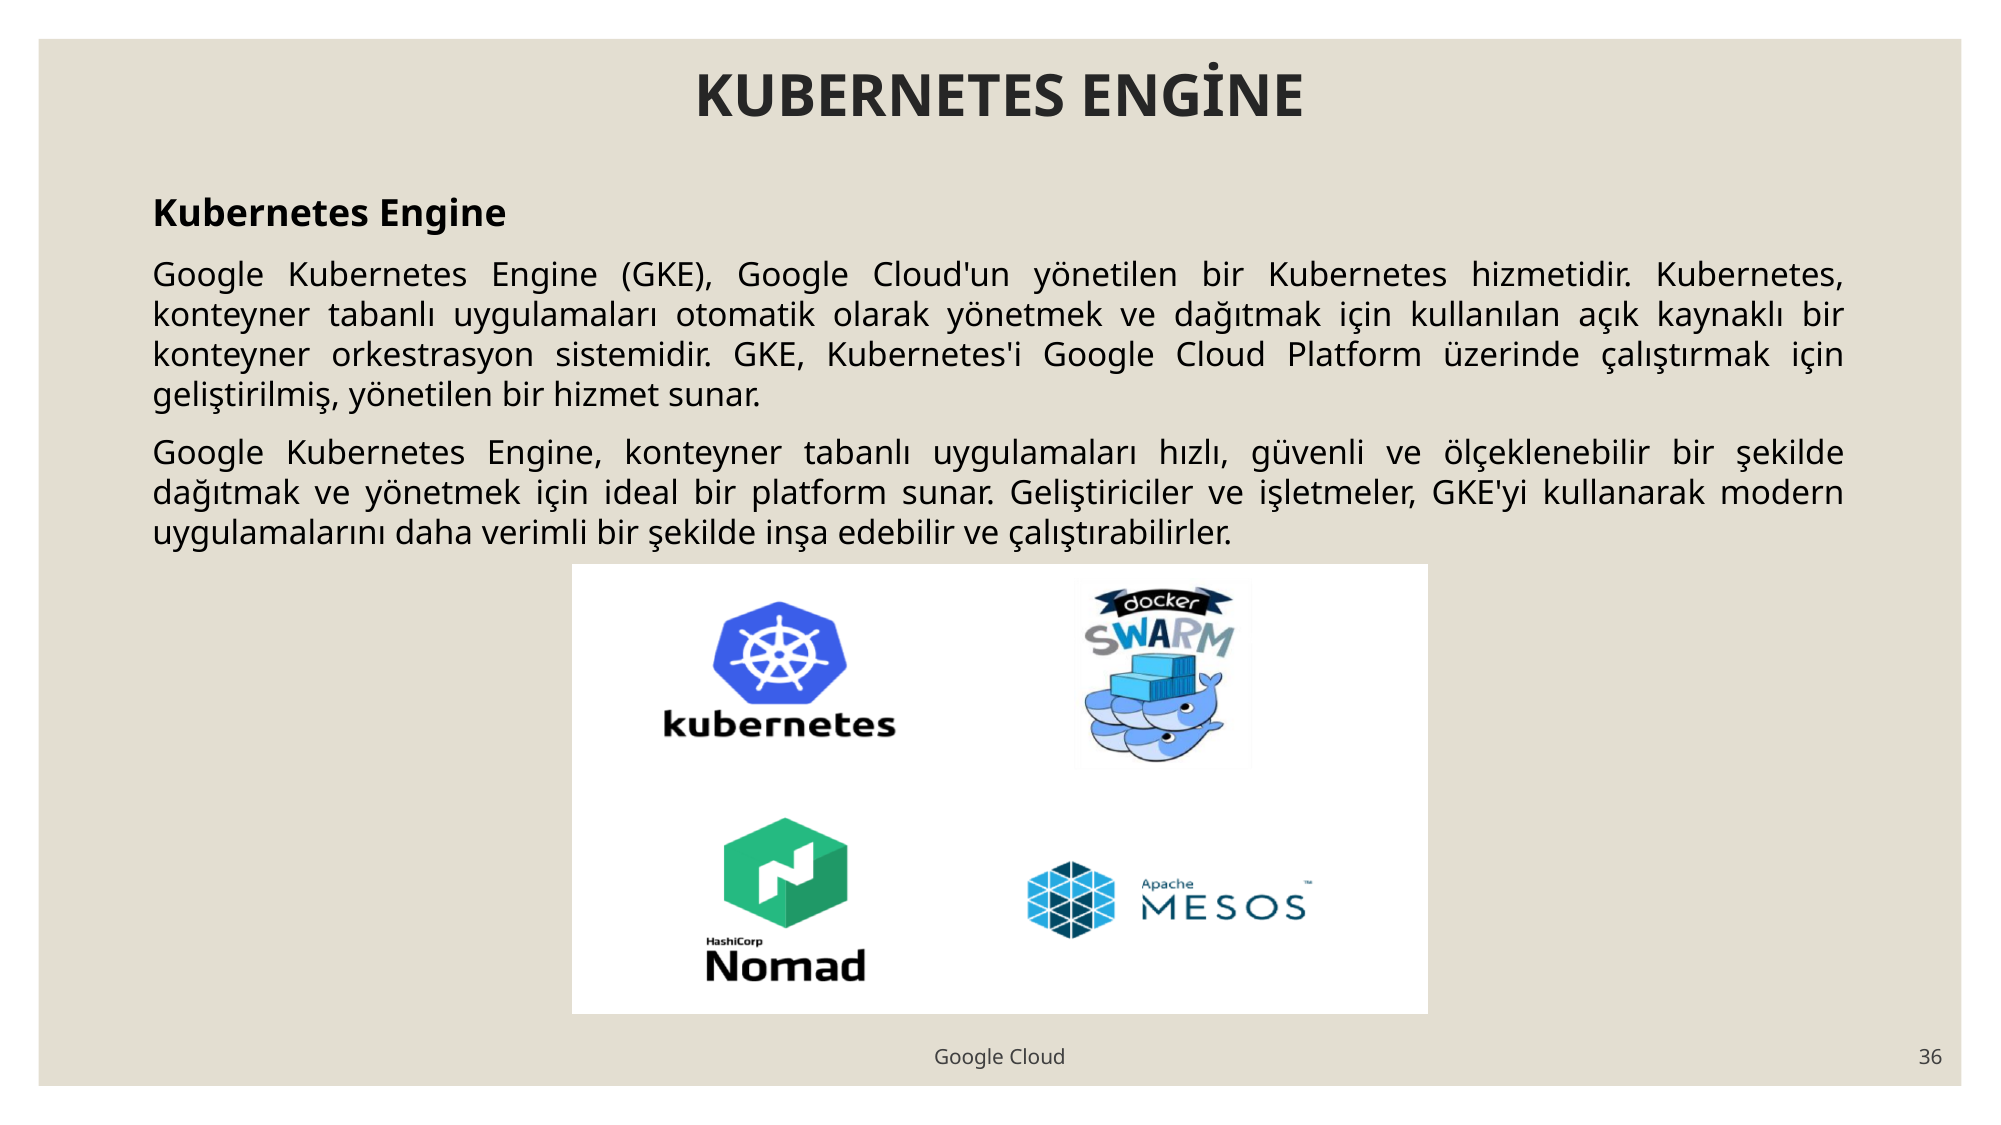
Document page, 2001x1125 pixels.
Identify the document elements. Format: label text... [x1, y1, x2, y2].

picture [572, 564, 1428, 1014]
list Kubernetes Engine Google Kubernetes Engine (GKE), Google Cloud'un yönetilen bir Kubernetes hizmetidir. Kubernetes, konteyner tabanlı uygulamaları otomatik olarak yönetmek ve dağıtmak için kullanılan açık kaynaklı bir konteyner orkestrasyon sistemidir. GKE, Kubernetes'i Google Cloud Platform üzerinde çalıştırmak için geliştirilmiş, yönetilen bir hizmet sunar. Google Kubernetes Engine, konteyner tabanlı uygulamaları hızlı, güvenli ve ölçeklenebilir bir şekilde dağıtmak ve yönetmek için ideal bir platform sunar. Geliştiriciler ve işletmeler, GKE'yi kullanarak modern uygulamalarını daha verimli bir şekilde inşa edebilir ve çalıştırabilirler. [137, 181, 1863, 1014]
slide_number 36 [1717, 1034, 1958, 1080]
footer Google Cloud [572, 1034, 1428, 1080]
title KUBERNETES ENGİNE [137, 59, 1863, 136]
